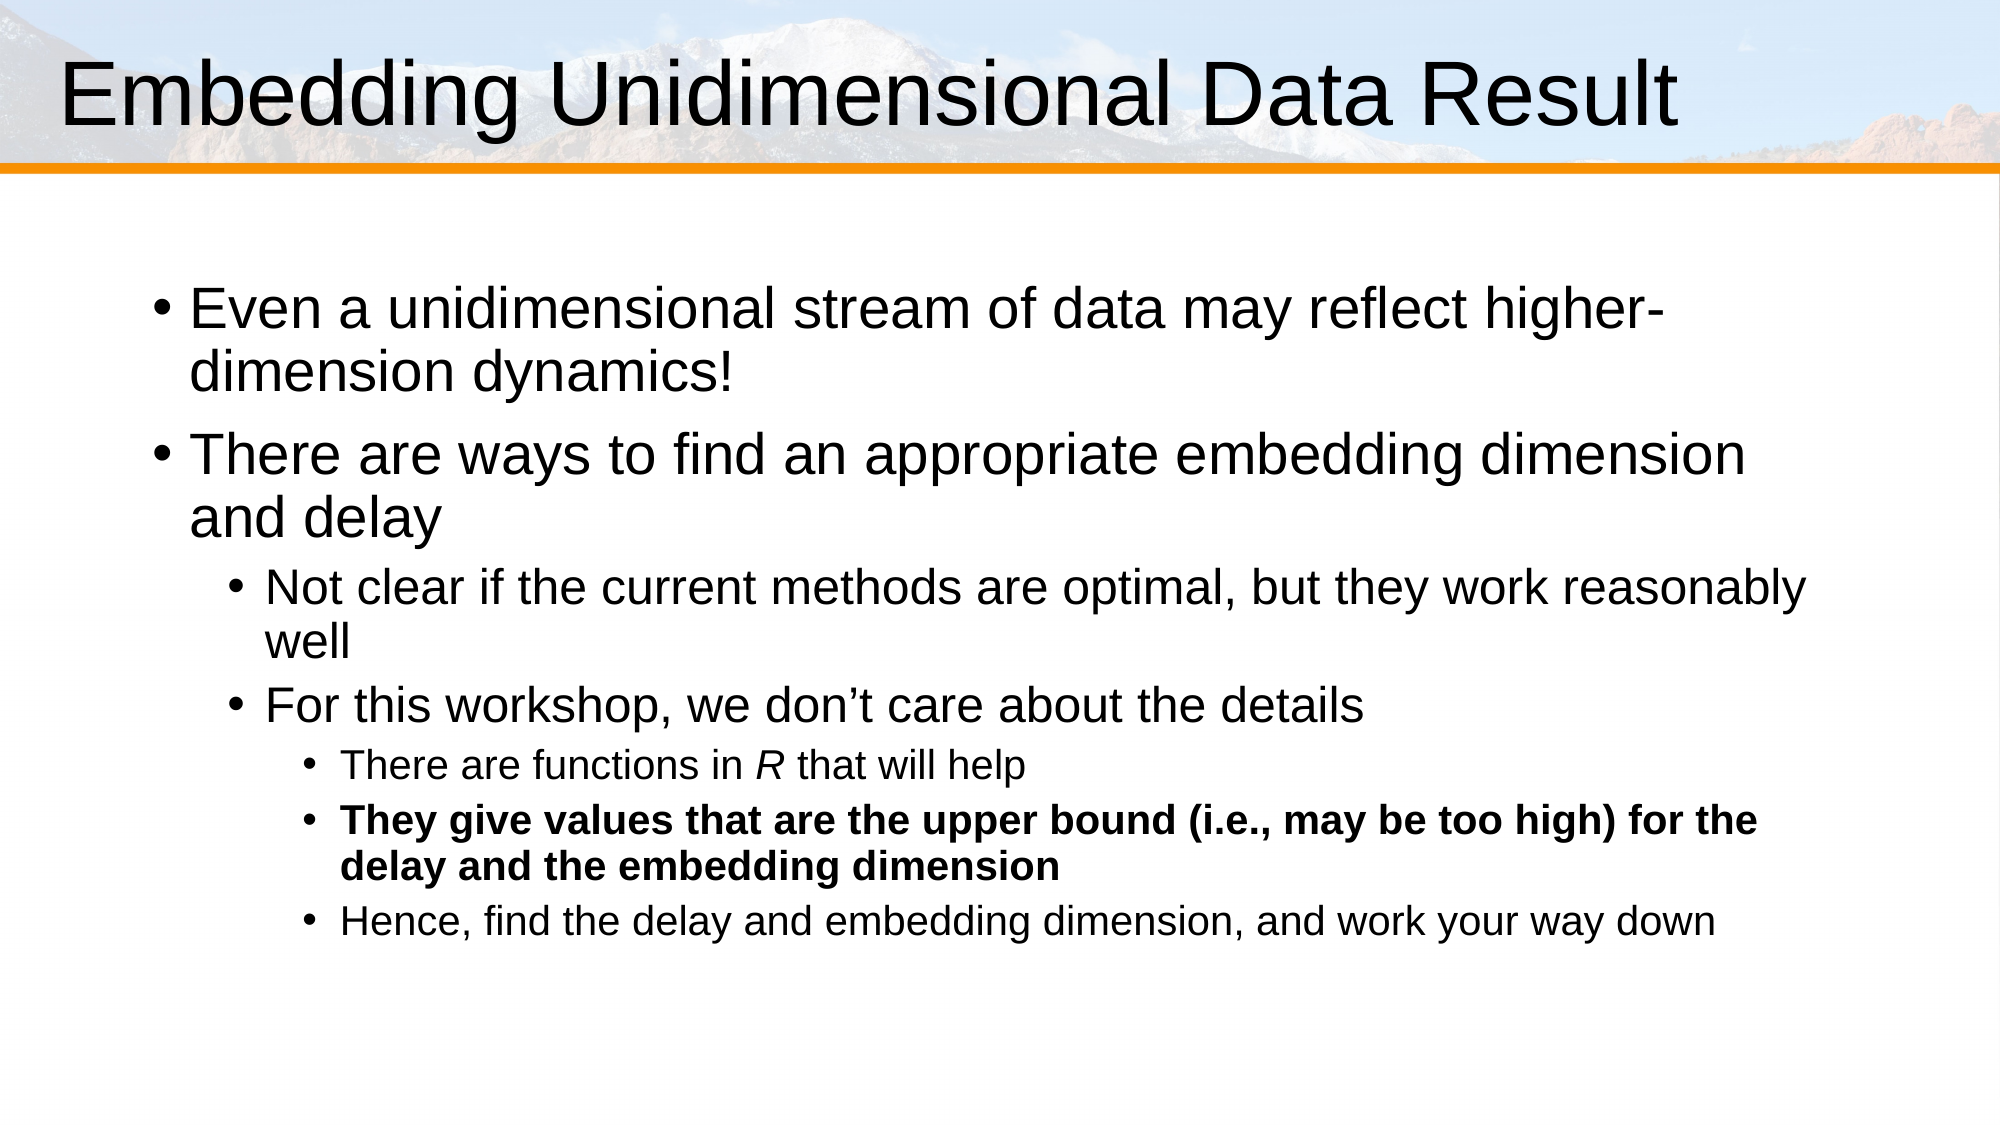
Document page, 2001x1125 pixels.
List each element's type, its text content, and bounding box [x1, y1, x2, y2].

title Embedding Unidimensional Data Result [43, 3, 1953, 188]
list Even a unidimensional stream of data may reflect higher-dimension dynamics! There are ways to find an appropriate embedding dimension and delay Not clear if the current methods are optimal, but they work reasonably well For this workshop, we don’t care about the details There are functions in R that will help They give values that are the upper bound (i.e., may be too high) for the delay and the embedding dimension Hence, find the delay and embedding dimension, and work your way down [137, 270, 1863, 1069]
picture [0, 0, 2000, 1125]
